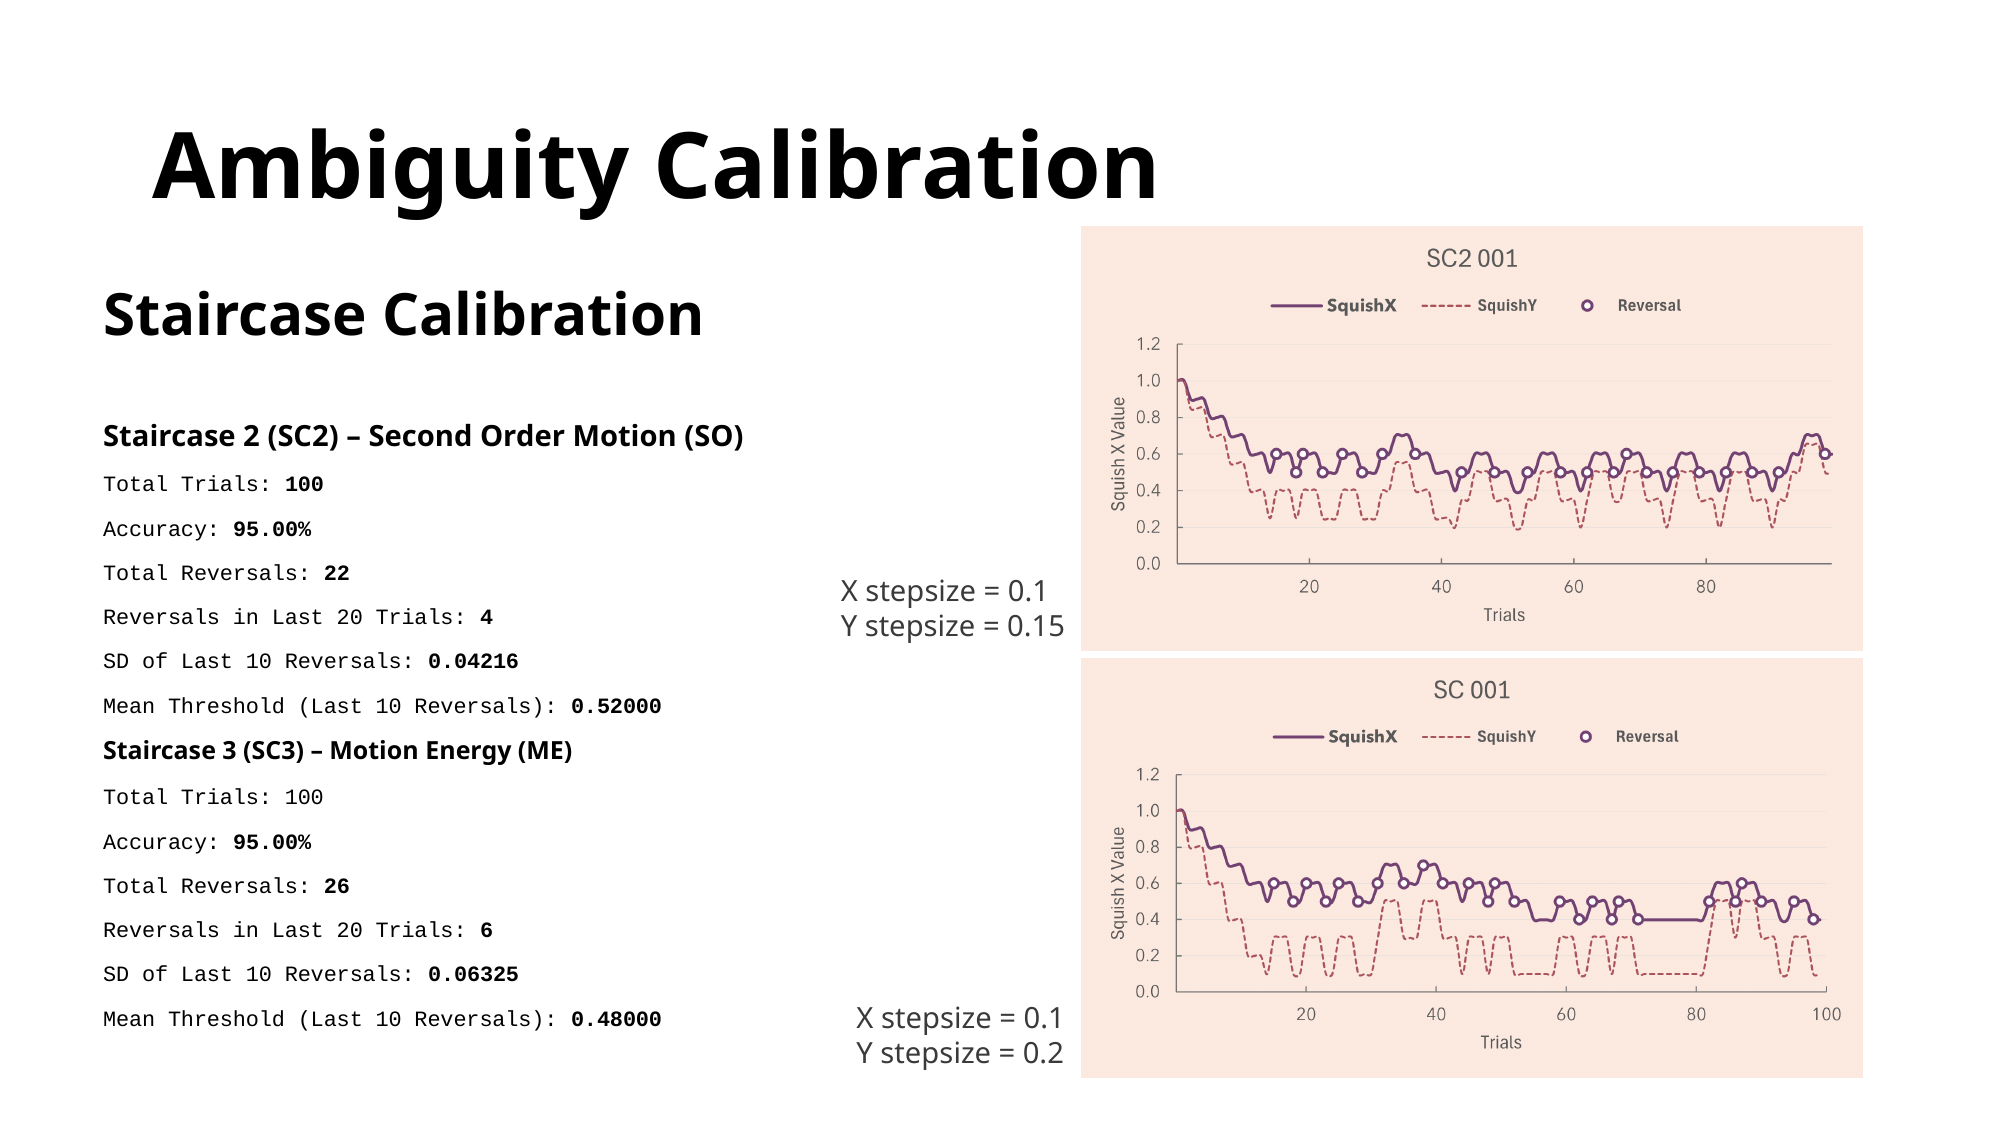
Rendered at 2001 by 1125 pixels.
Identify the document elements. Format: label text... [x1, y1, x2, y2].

title Ambiguity Calibration [137, 59, 1863, 278]
picture [1080, 226, 1864, 651]
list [1080, 657, 1864, 1078]
text_box Staircase Calibration Staircase 2 (SC2) – Second Order Motion (SO) Total Trials: 100 Accuracy: 95.00% Total Reversals: 22 Reversals in Last 20 Trials: 4 SD of Last 10 Reversals: 0.04216 Mean Threshold (Last 10 Reversals): 0.52000 Staircase 3 (SC3) – Motion Energy (ME) Total Trials: 100 Accuracy: 95.00% Total Reversals: 26 Reversals in Last 20 Trials: 6 SD of Last 10 Reversals: 0.06325 Mean Threshold (Last 10 Reversals): 0.48000 [88, 277, 760, 1056]
text_box X stepsize = 0.1 Y stepsize = 0.15 [826, 564, 1080, 650]
text_box X stepsize = 0.1 Y stepsize = 0.2 [841, 991, 1080, 1077]
